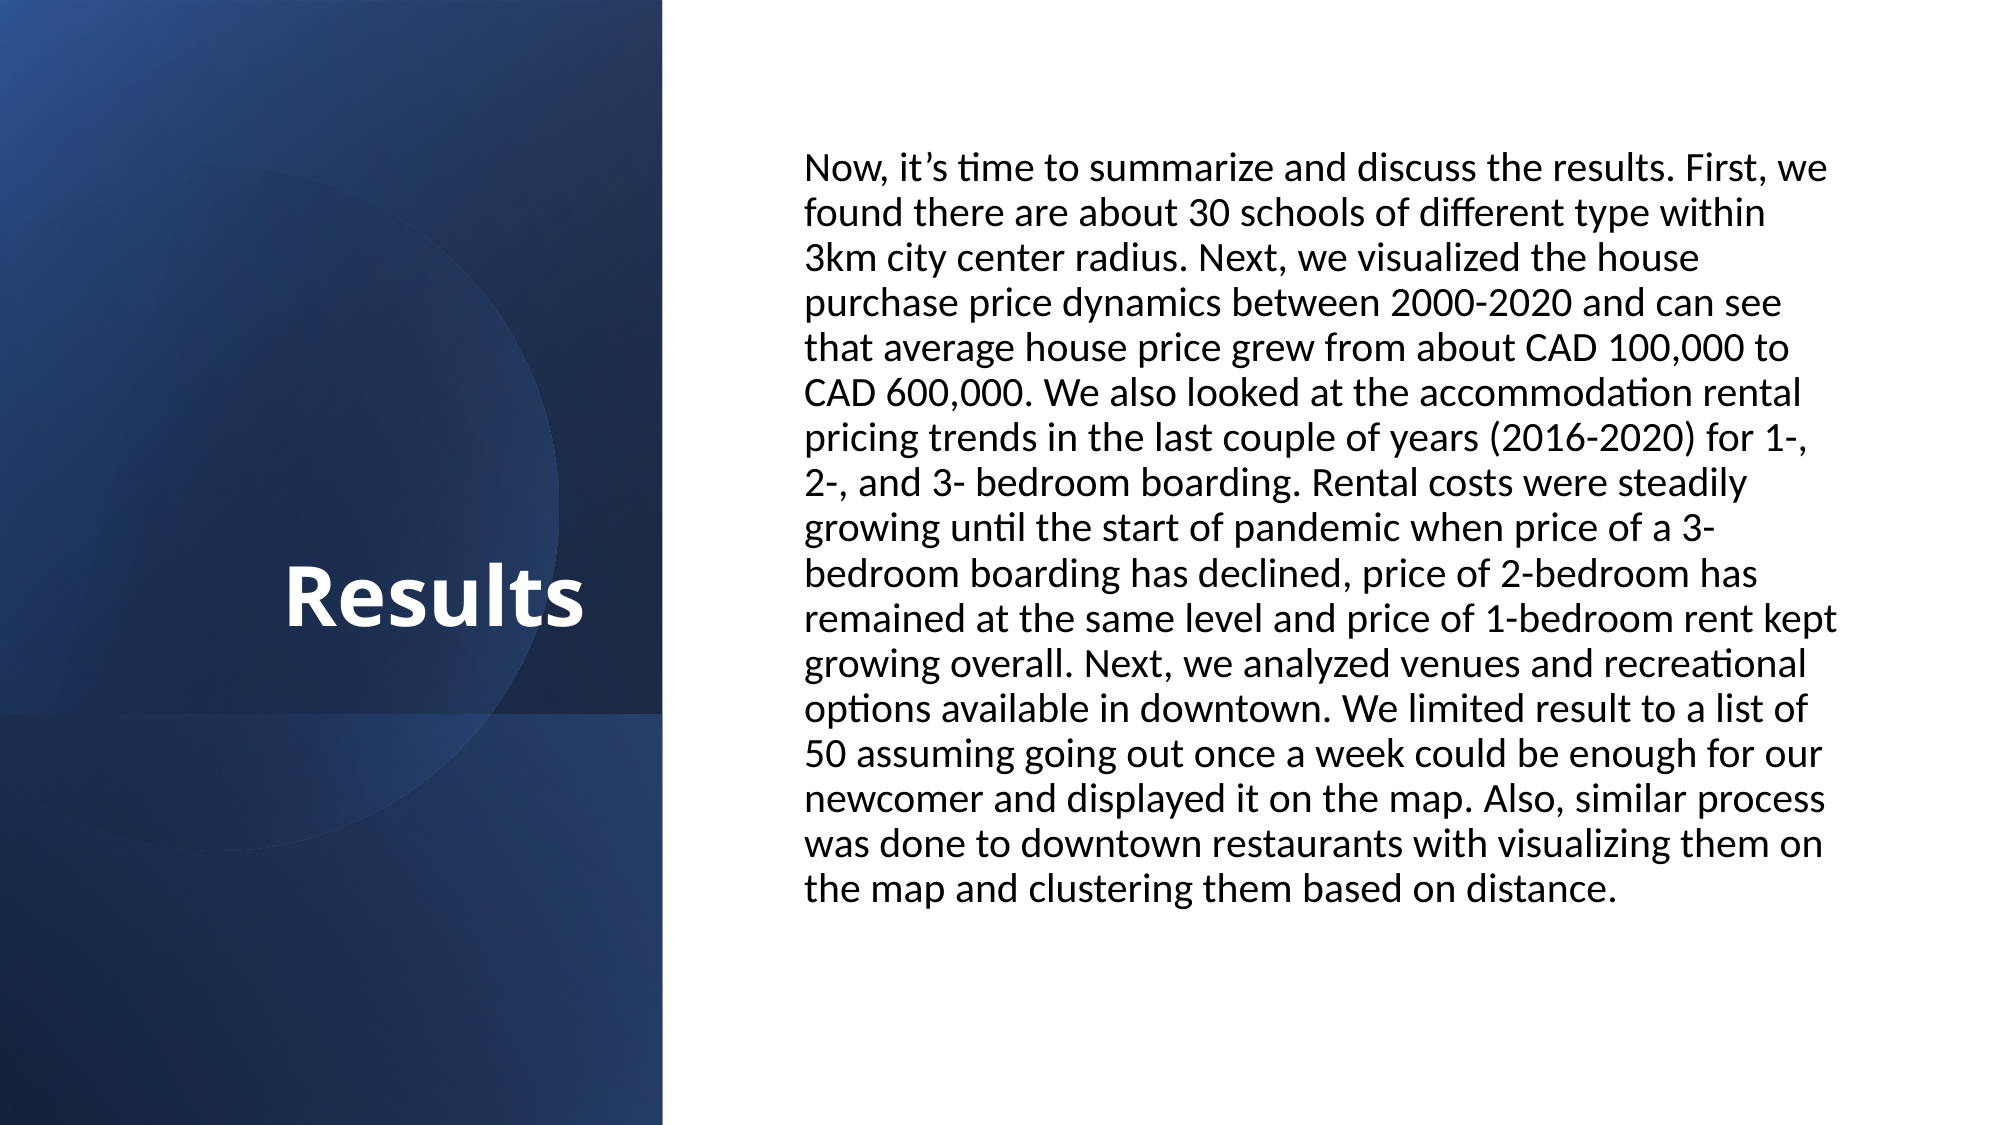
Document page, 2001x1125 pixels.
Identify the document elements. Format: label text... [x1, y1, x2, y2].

text_box [663, 0, 2000, 1125]
list Now, it’s time to summarize and discuss the results. First, we found there are about 30 schools of different type within 3km city center radius. Next, we visualized the house purchase price dynamics between 2000-2020 and can see that average house price grew from about CAD 100,000 to CAD 600,000. We also looked at the accommodation rental pricing trends in the last couple of years (2016-2020) for 1-, 2-, and 3- bedroom boarding. Rental costs were steadily growing until the start of pandemic when price of a 3-bedroom boarding has declined, price of 2-bedroom has remained at the same level and price of 1-bedroom rent kept growing overall. Next, we analyzed venues and recreational options available in downtown. We limited result to a list of 50 assuming going out once a week could be enough for our newcomer and displayed it on the map. Also, similar process was done to downtown restaurants with visualizing them on the map and clustering them based on distance. [789, 106, 1865, 1017]
text_box [0, 0, 663, 1124]
title Results [76, 96, 602, 652]
